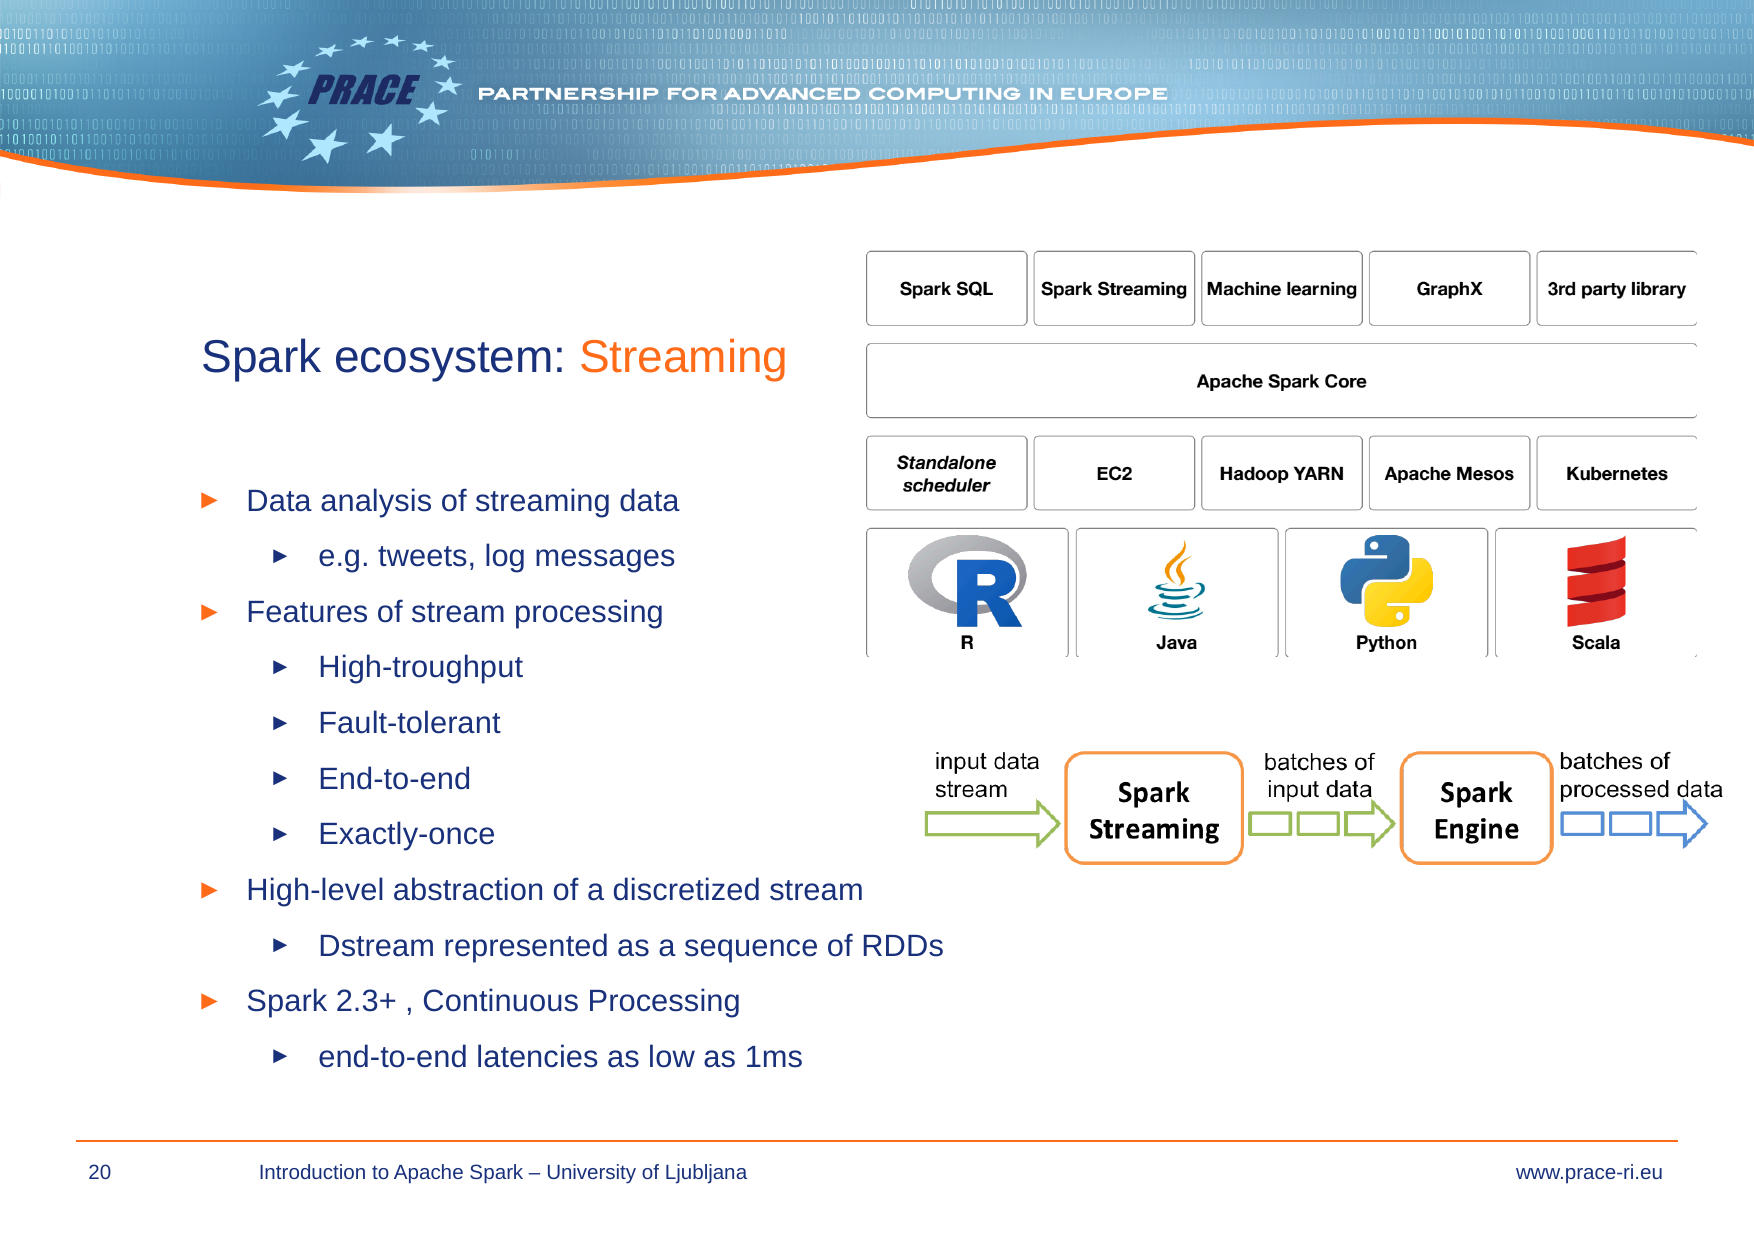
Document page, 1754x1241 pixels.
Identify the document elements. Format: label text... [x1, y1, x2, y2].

picture [864, 249, 1697, 657]
list Data analysis of streaming data e.g. tweets, log messages Features of stream processing High-troughput Fault-tolerant End-to-end Exactly-once High-level abstraction of a discretized stream Dstream represented as a sequence of RDDs Spark 2.3+ , Continuous Processing end-to-end latencies as low as 1ms [186, 446, 1582, 1089]
picture [895, 702, 1754, 899]
title Spark ecosystem: Streaming [186, 250, 862, 398]
picture [0, 0, 1754, 198]
